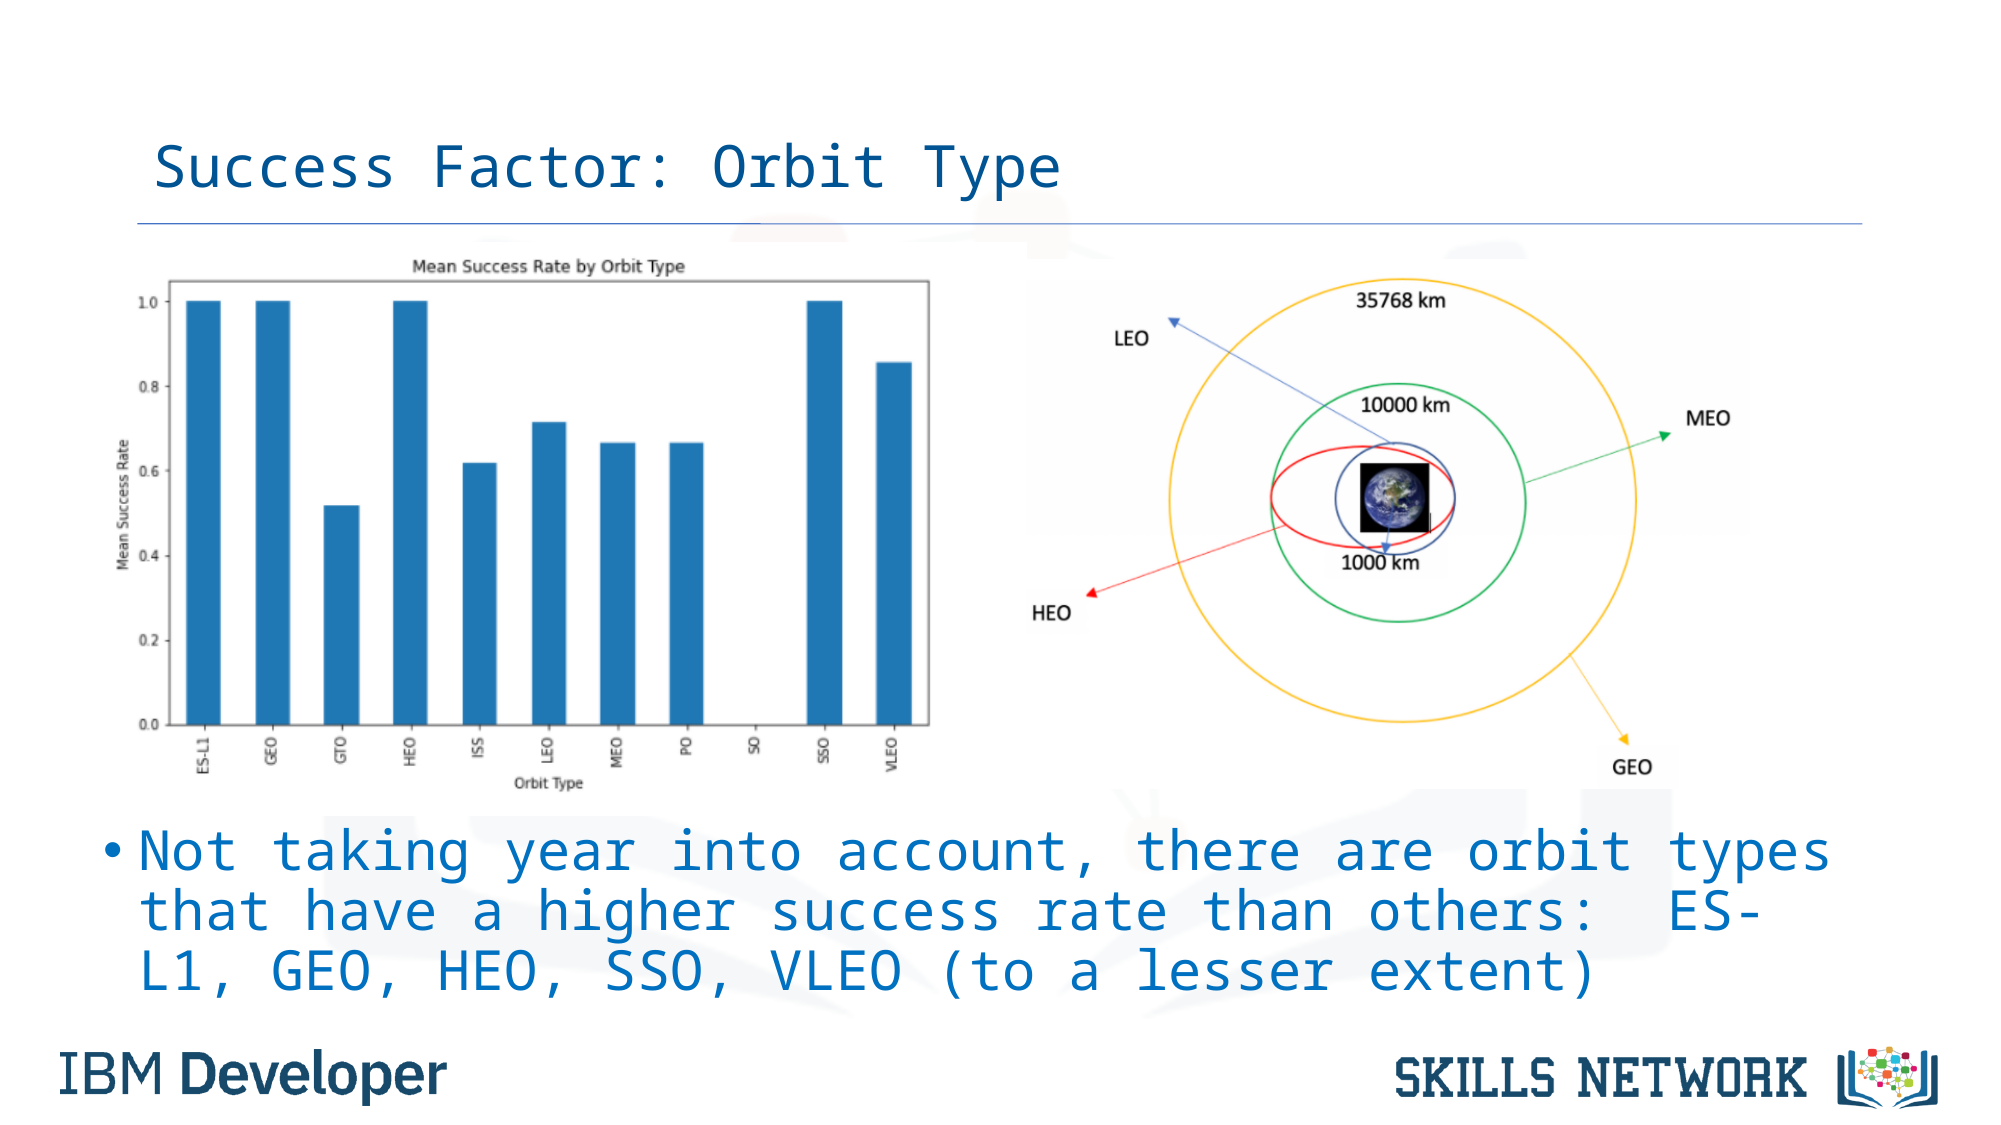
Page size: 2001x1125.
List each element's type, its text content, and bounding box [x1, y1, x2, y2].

list Not taking year into account, there are orbit types that have a higher success rate than others: ES-L1, GEO, HEO, SSO, VLEO (to a lesser extent) [88, 815, 1863, 1014]
title Success Factor: Orbit Type [137, 59, 1863, 278]
picture [55, 1045, 459, 1108]
picture [1390, 1045, 1945, 1111]
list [88, 242, 1027, 816]
picture [1026, 259, 1750, 789]
